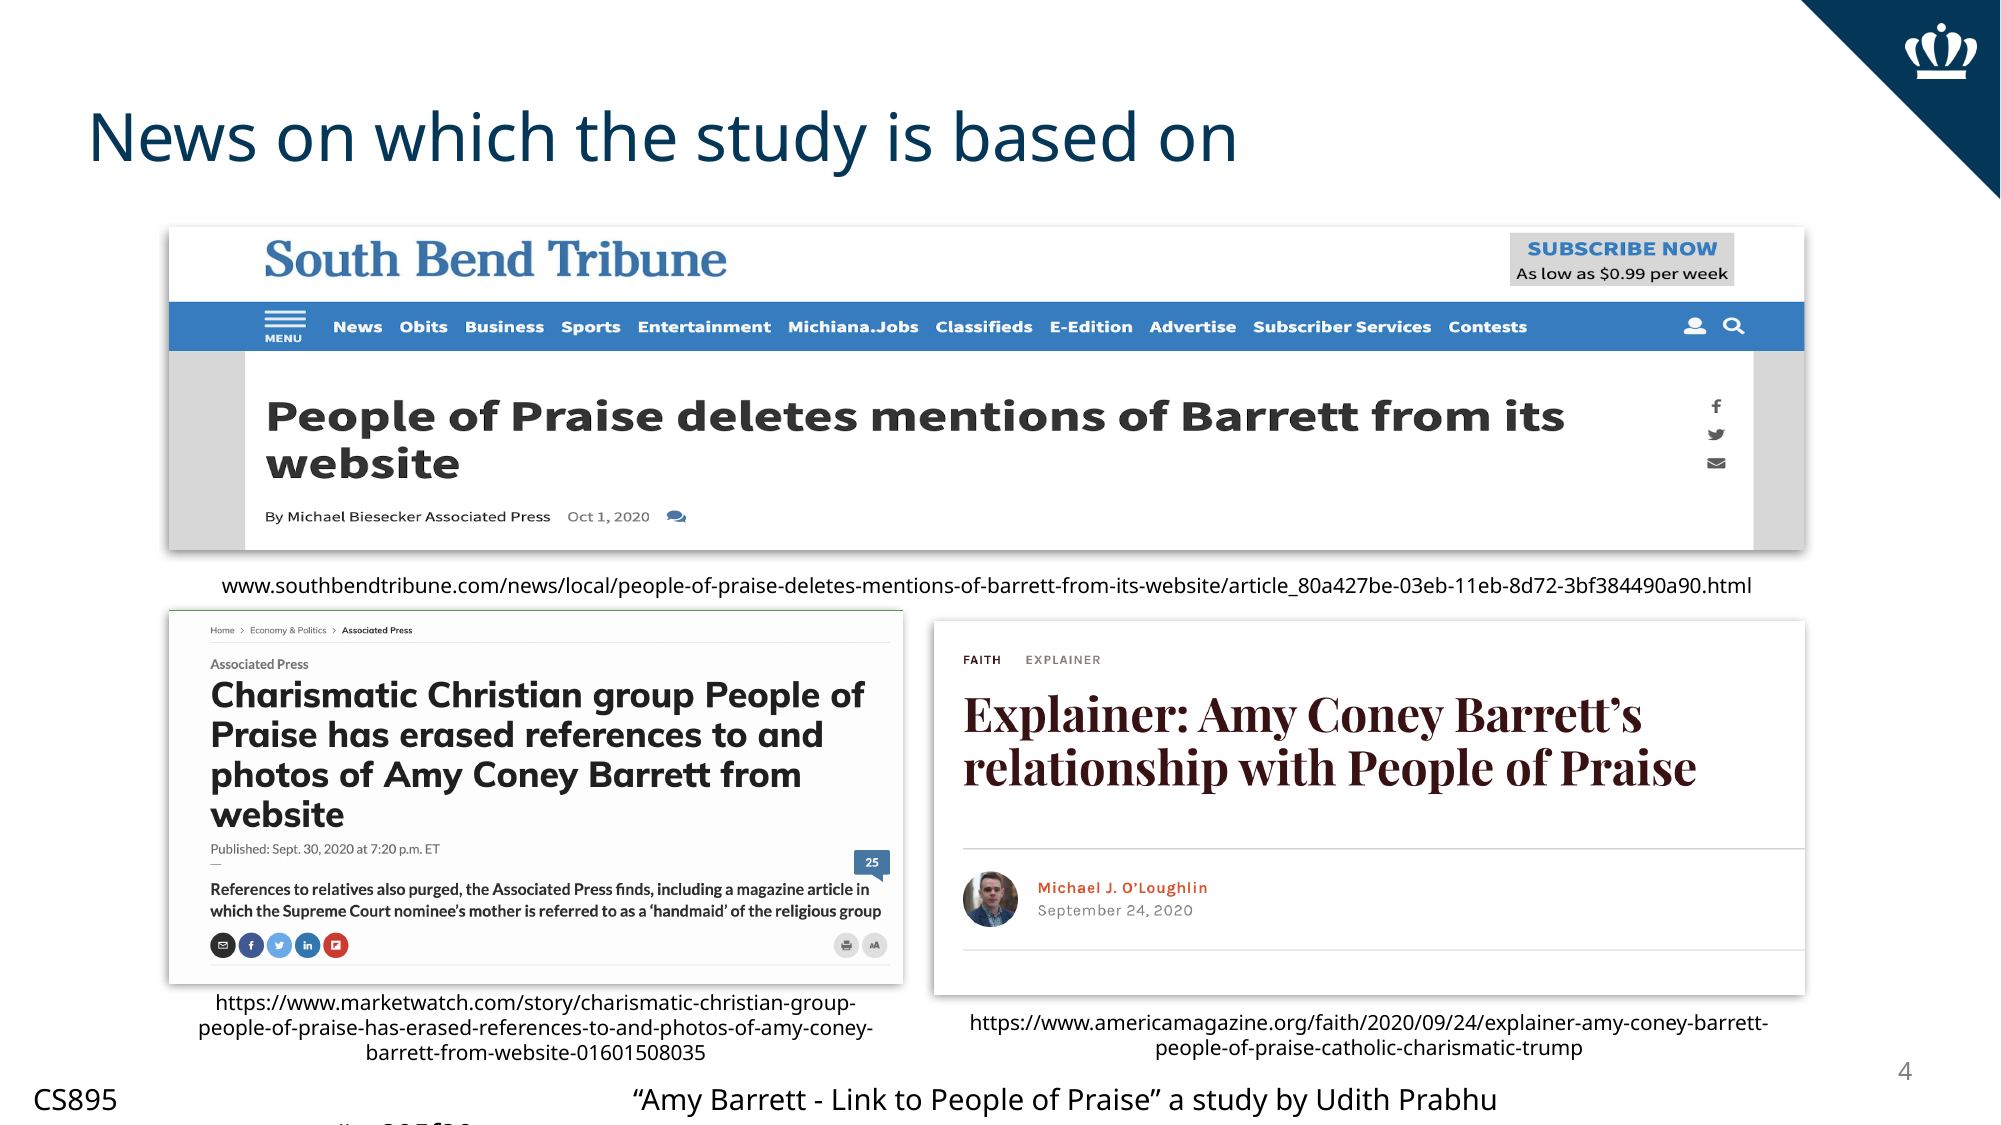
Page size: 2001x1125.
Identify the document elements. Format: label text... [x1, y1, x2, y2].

slide_number ‹#› [1705, 1042, 1928, 1103]
picture [168, 227, 1805, 550]
text_box https://www.marketwatch.com/story/charismatic-christian-group-people-of-praise-has-erased-references-to-and-photos-of-amy-coney-barrett-from-website-01601508035 [169, 992, 903, 1066]
text_box https://www.americamagazine.org/faith/2020/09/24/explainer-amy-coney-barrett-people-of-praise-catholic-charismatic-trump [933, 1003, 1805, 1083]
text_box CS895 “Amy Barrett - Link to People of Praise” a study by Udith Prabhu #cs895f20 [18, 1066, 1705, 1125]
picture [1905, 23, 1977, 79]
text_box www.southbendtribune.com/news/local/people-of-praise-deletes-mentions-of-barrett-from-its-website/article_80a427be-03eb-11eb-8d72-3bf384490a90.html [169, 559, 1805, 603]
picture [933, 621, 1805, 995]
title News on which the study is based on [72, 59, 1928, 220]
picture [168, 610, 903, 984]
